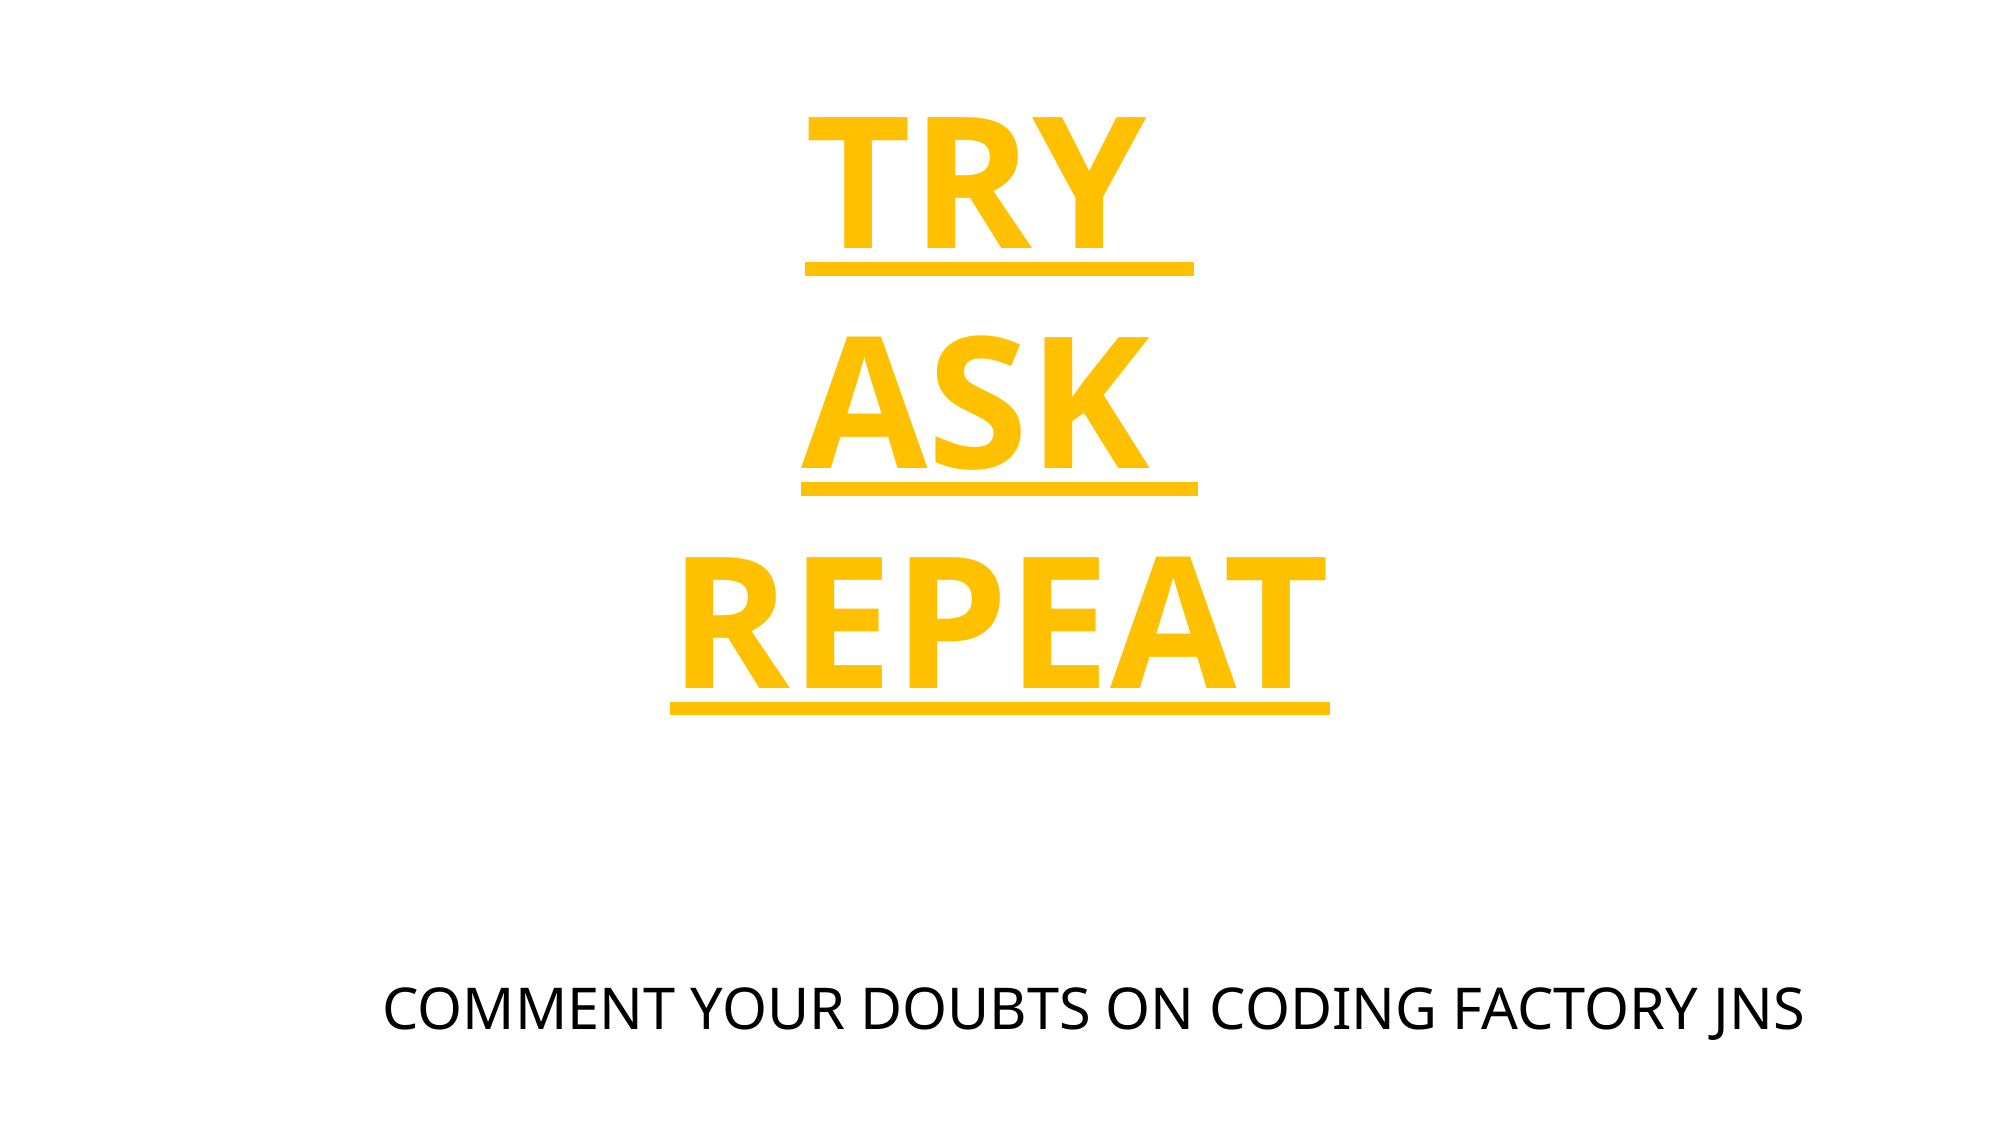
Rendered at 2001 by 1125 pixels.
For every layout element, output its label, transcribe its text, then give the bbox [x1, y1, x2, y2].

list COMMENT YOUR DOUBTS ON CODING FACTORY JNS [166, 972, 1821, 1051]
text_box TRY ASK REPEAT [253, 57, 1746, 686]
